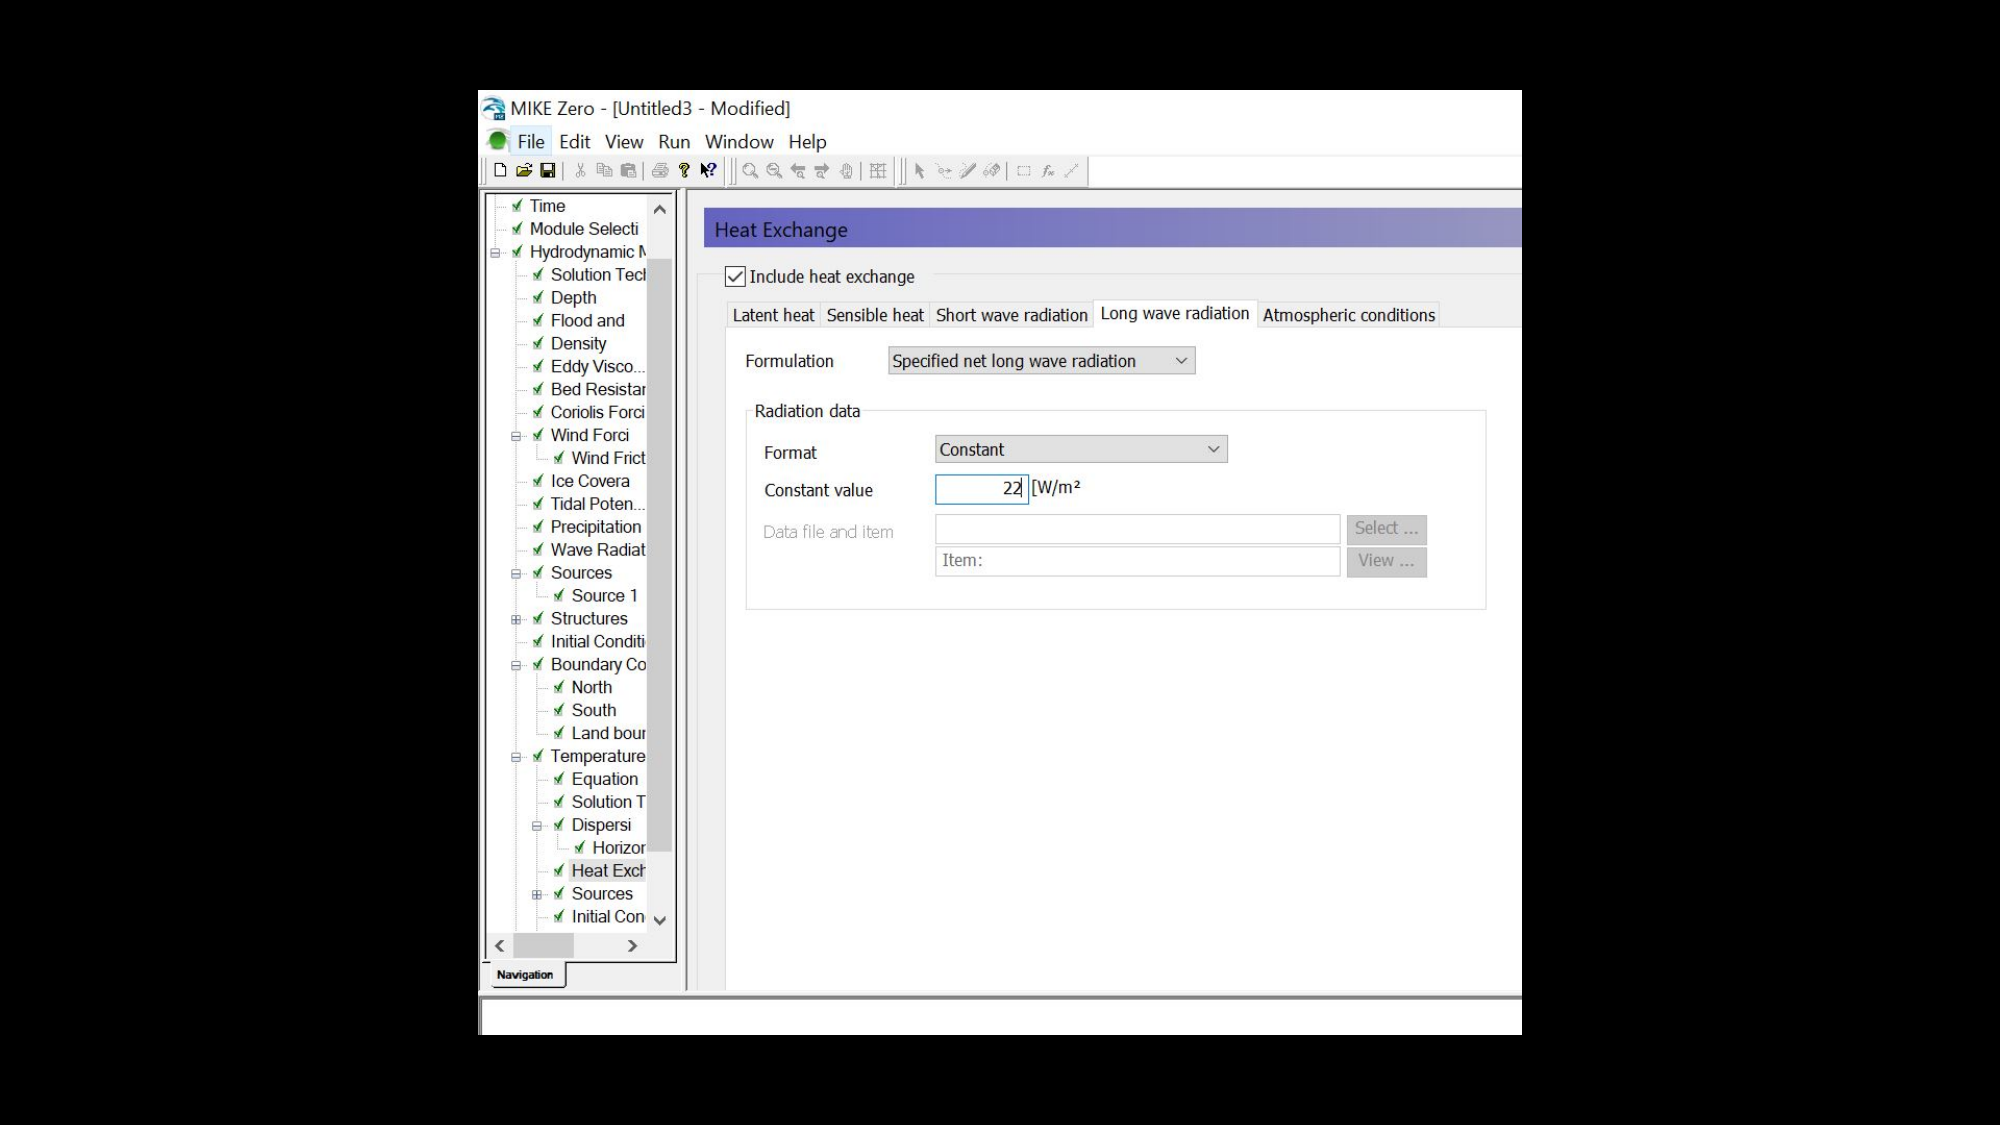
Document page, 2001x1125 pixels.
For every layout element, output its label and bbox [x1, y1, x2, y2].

picture [478, 90, 1522, 1035]
